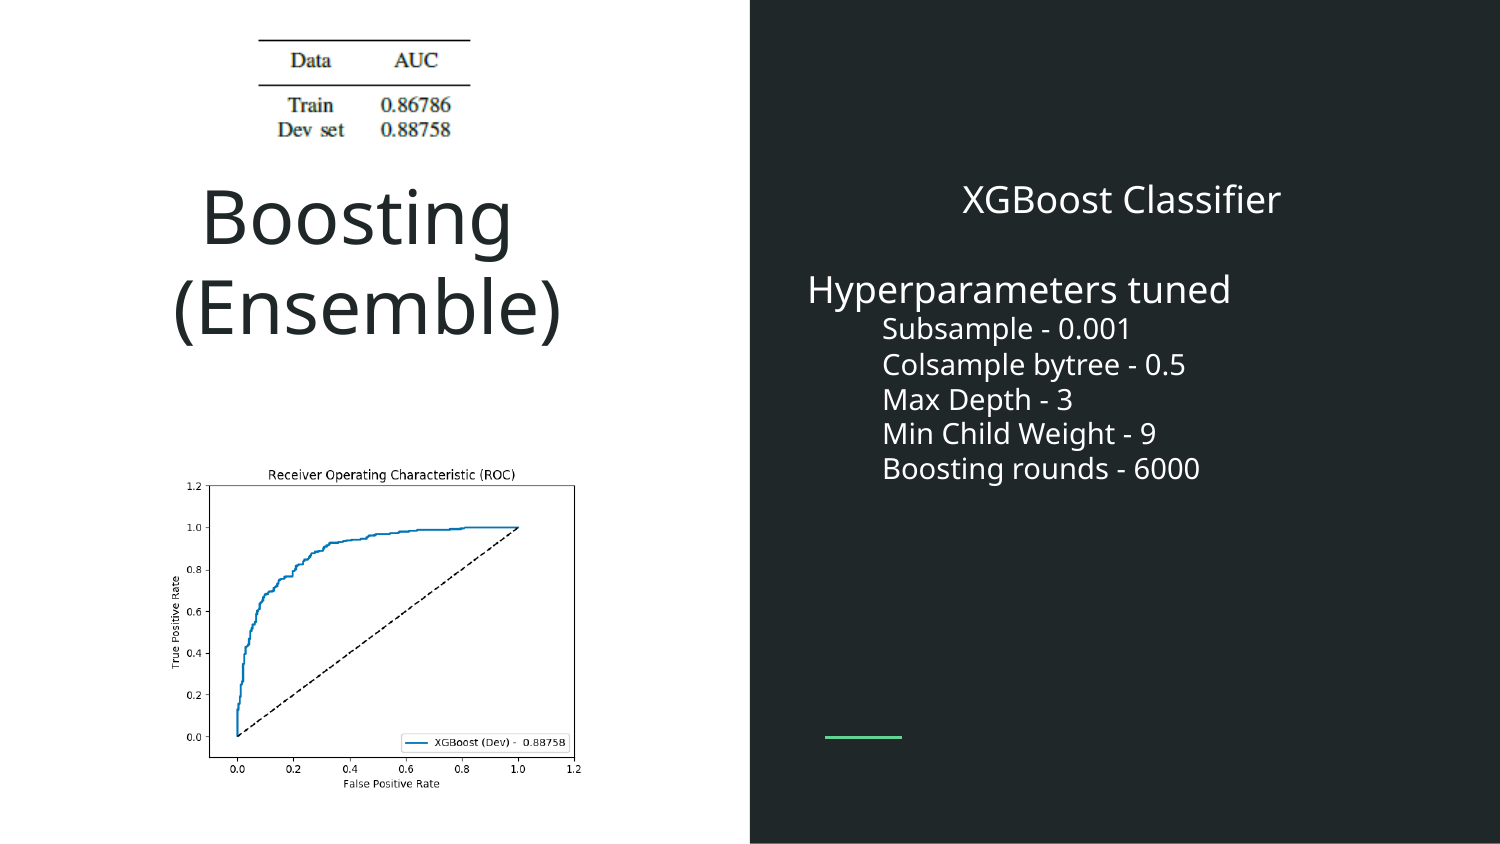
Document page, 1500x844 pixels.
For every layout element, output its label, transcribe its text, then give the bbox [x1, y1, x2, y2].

title Boosting (Ensemble) [35, 206, 700, 455]
picture [149, 443, 621, 796]
picture [227, 26, 508, 160]
list XGBoost Classifier Hyperparameters tuned Subsample - 0.001 Colsample bytree - 0.5 Max Depth - 3 Min Child Weight - 9 Boosting rounds - 6000 [754, 0, 1500, 662]
